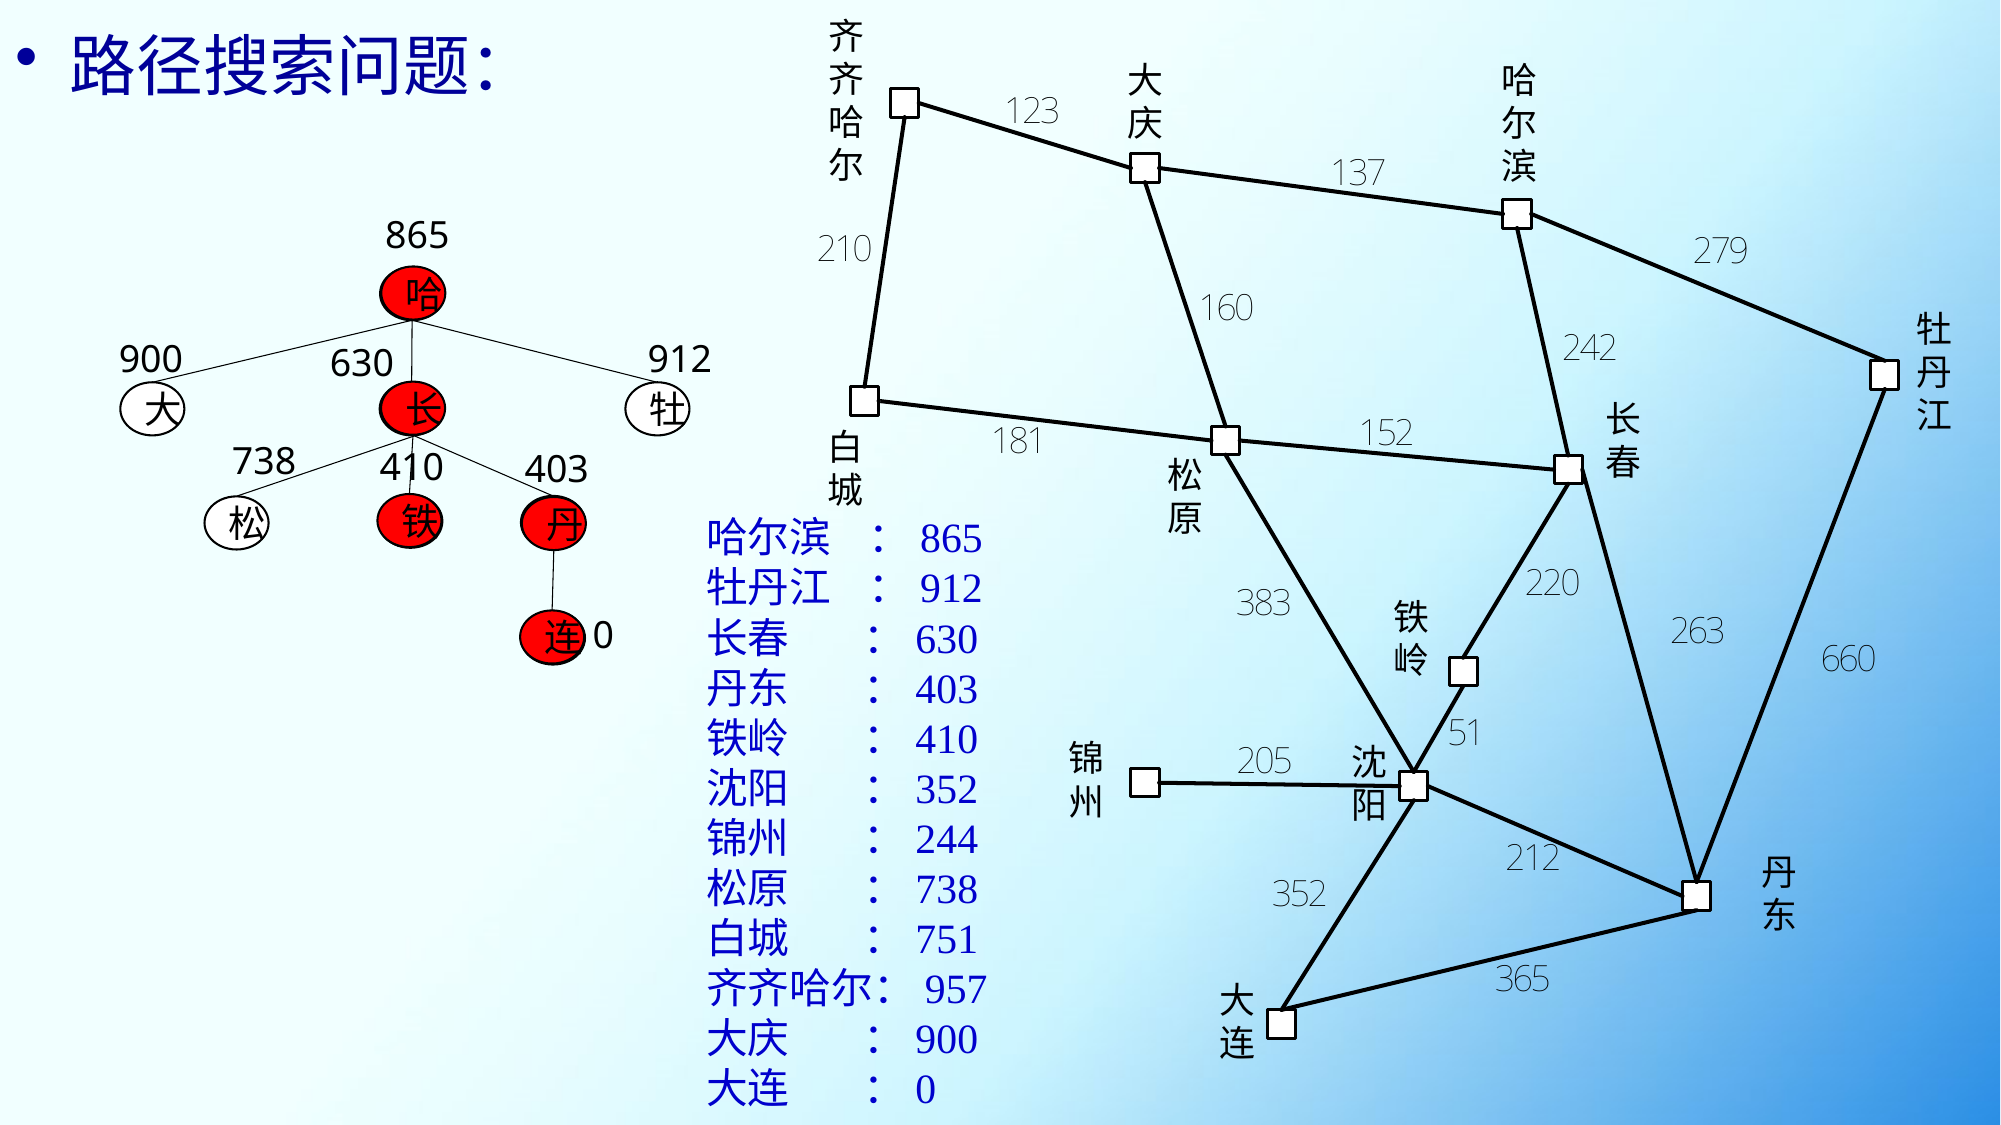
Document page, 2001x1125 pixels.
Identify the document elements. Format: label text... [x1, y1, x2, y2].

text_box 路径搜索问题： [0, 15, 796, 122]
text_box 403 [553, 437, 610, 498]
text_box 哈 [380, 265, 447, 320]
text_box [413, 320, 658, 383]
text_box 牡 [624, 388, 691, 437]
picture [0, 0, 2001, 1125]
text_box 丹 [520, 495, 587, 552]
text_box 松 [203, 495, 270, 551]
text_box 铁 [376, 496, 443, 549]
text_box 连 [519, 609, 586, 665]
text_box 865 [370, 203, 470, 264]
text_box 912 [632, 328, 745, 388]
text_box 630 [315, 383, 415, 392]
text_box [415, 435, 553, 496]
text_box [152, 320, 411, 383]
text_box 0 [577, 603, 678, 664]
text_box 738 [217, 429, 353, 490]
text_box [237, 435, 415, 496]
text_box 900 [104, 328, 216, 388]
text_box 长 [379, 383, 447, 435]
text_box 哈尔滨 ：865 牡丹江 ：912 长春 ：630 丹东 ：403 铁岭 ：410 沈阳 ：352 锦州 ：244 松原 ：738 白城 ：751 齐齐哈尔：957 大庆 ：900 大连 ：0 [691, 503, 1003, 1119]
text_box 大 [119, 388, 186, 437]
